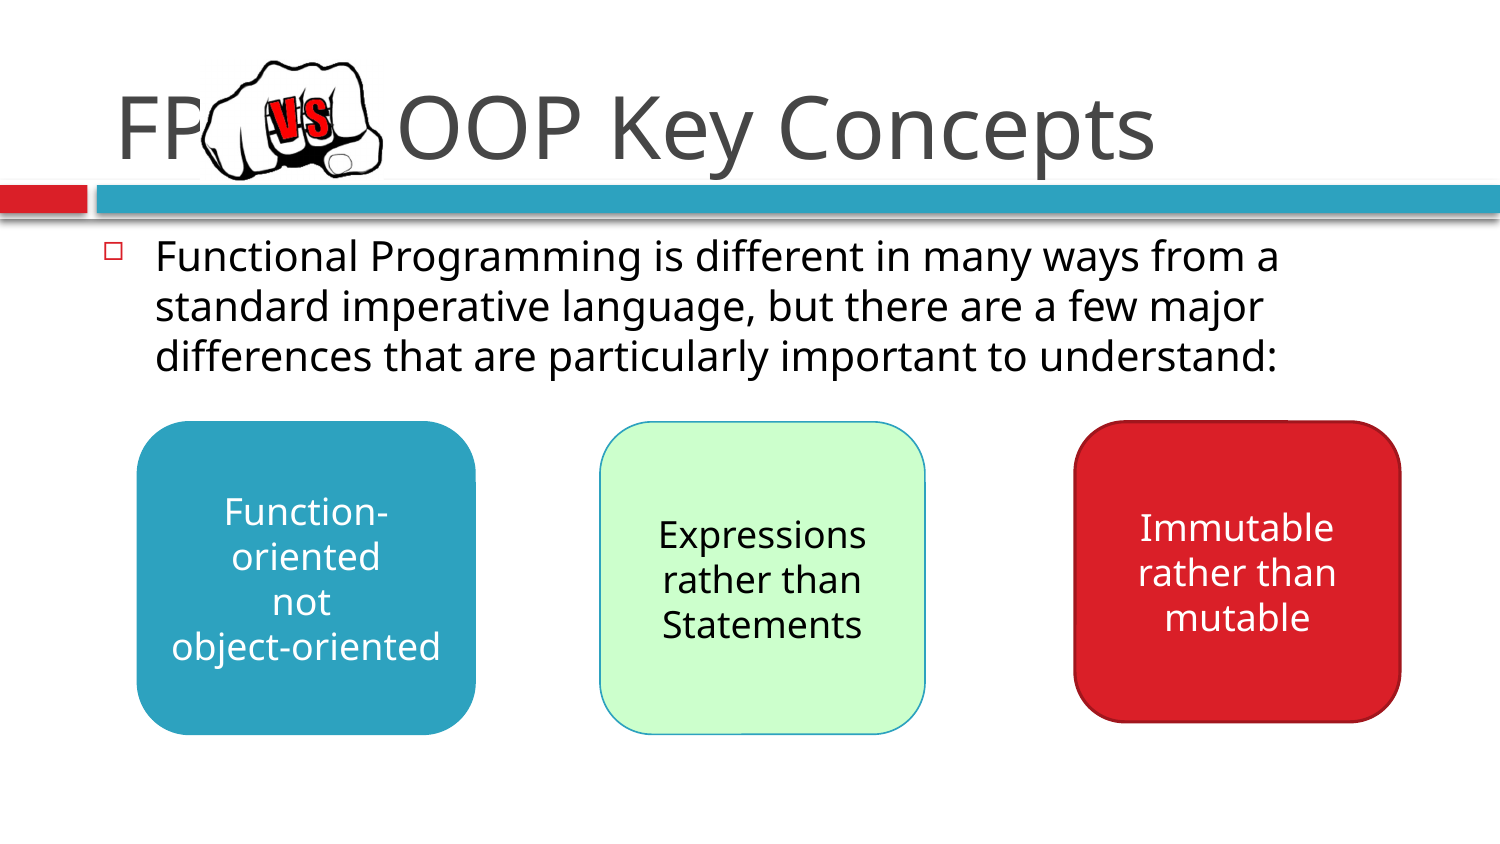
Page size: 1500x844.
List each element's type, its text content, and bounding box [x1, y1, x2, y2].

text_box Function-oriented not object-oriented [136, 421, 476, 736]
title FP OOP Key Concepts [99, 19, 1438, 185]
list Functional Programming is different in many ways from a standard imperative language, but there are a few major differences that are particularly important to understand: [87, 221, 1388, 735]
text_box Expressions rather than Statements [599, 421, 926, 736]
text_box Immutable rather than mutable [1073, 420, 1402, 724]
picture [199, 59, 385, 181]
